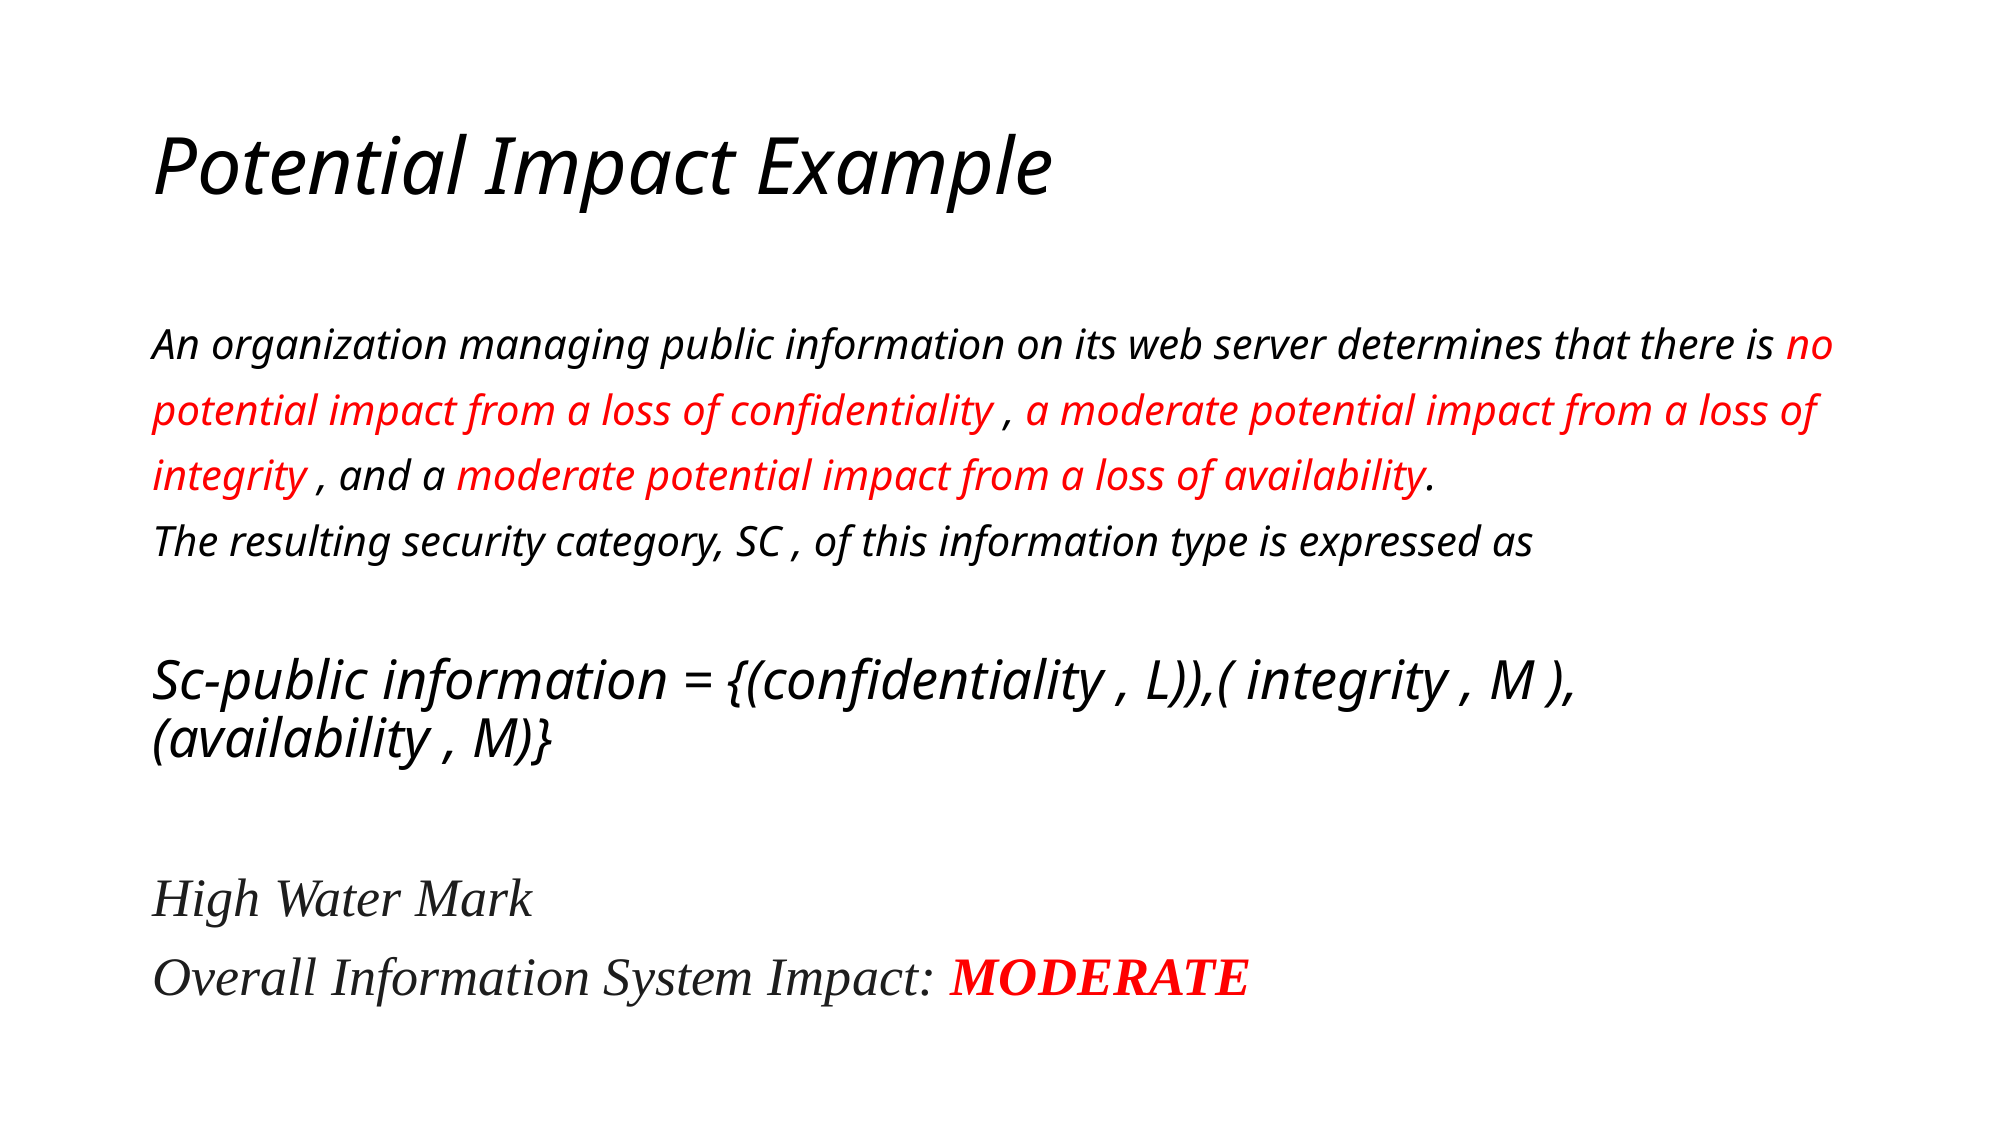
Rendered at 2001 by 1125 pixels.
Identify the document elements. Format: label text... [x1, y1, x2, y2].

list An organization managing public information on its web server determines that there is no potential impact from a loss of confidentiality , a moderate potential impact from a loss of integrity , and a moderate potential impact from a loss of availability. The resulting security category, SC , of this information type is expressed as Sc-public information = {(confidentiality , L)),( integrity , M ), (availability , M)} High Water Mark Overall Information System Impact: MODERATE [137, 244, 1881, 1014]
title Potential Impact Example [137, 59, 1863, 244]
